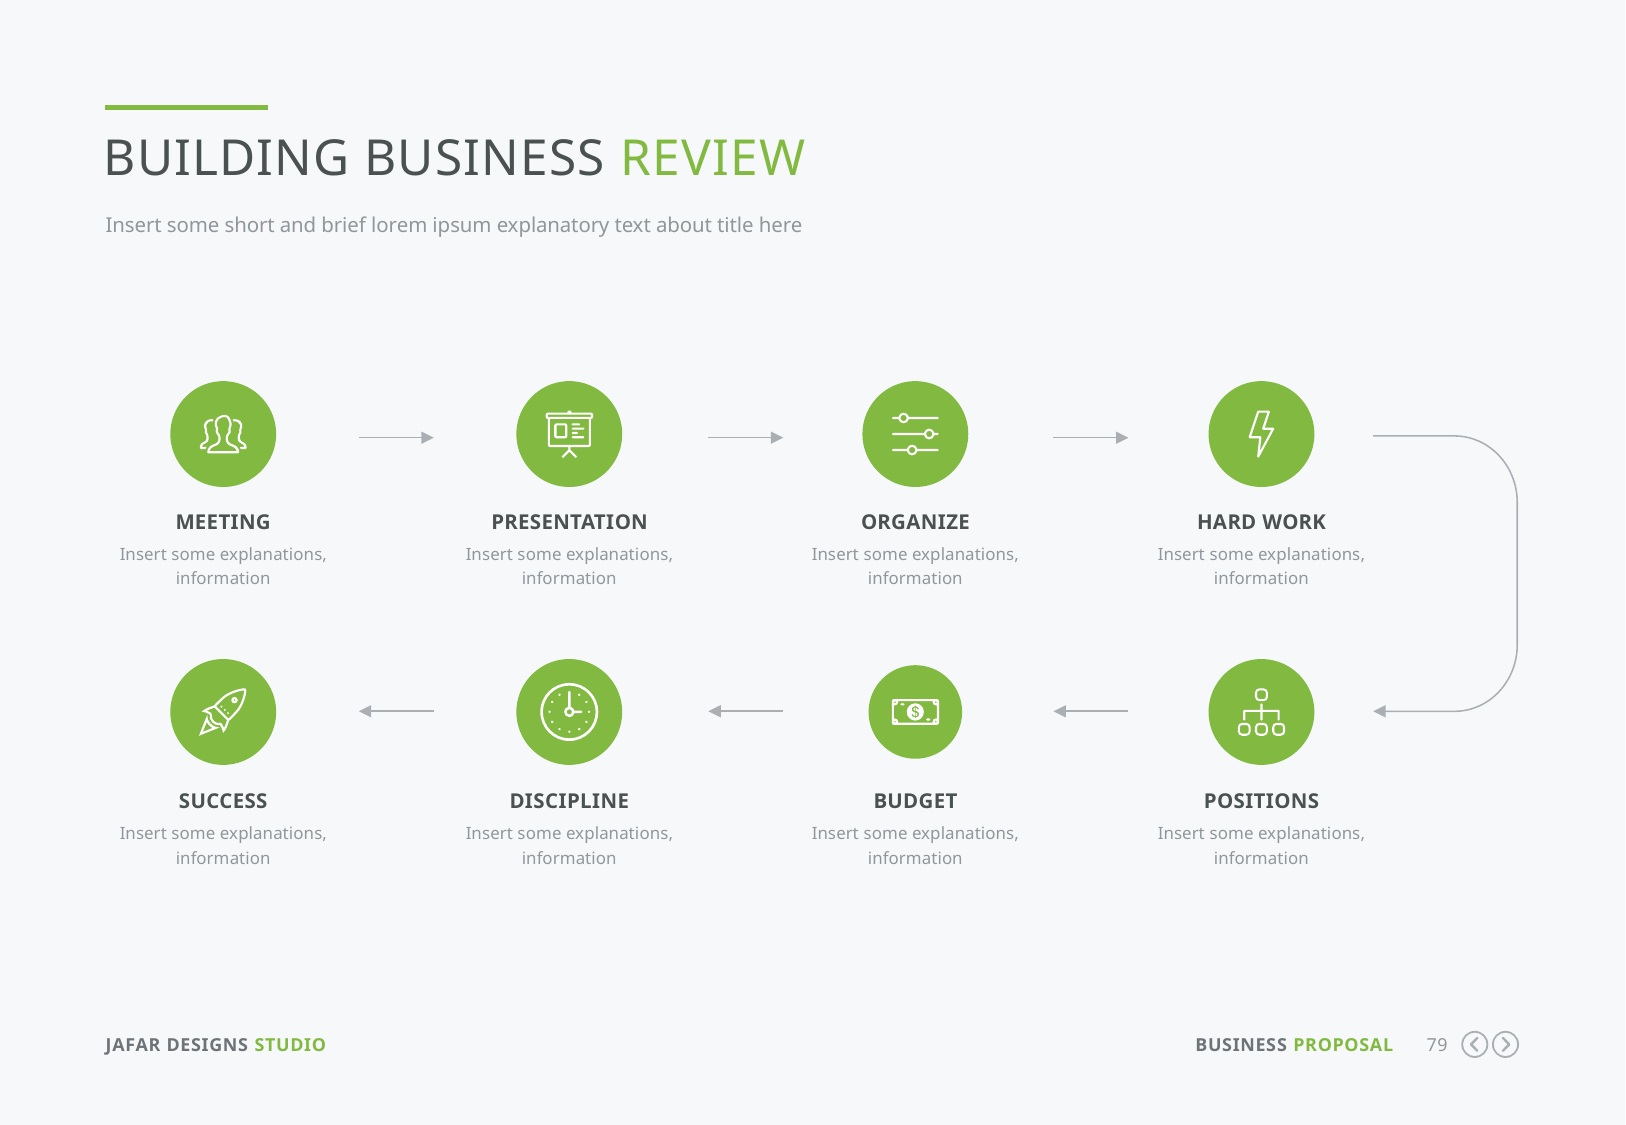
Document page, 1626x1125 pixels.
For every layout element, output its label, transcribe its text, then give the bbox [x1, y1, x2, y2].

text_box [454, 659, 685, 869]
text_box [108, 381, 339, 589]
text_box [1373, 434, 1519, 718]
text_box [800, 665, 1031, 869]
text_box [1146, 381, 1377, 589]
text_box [1146, 659, 1377, 869]
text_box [108, 659, 339, 869]
list Building business Review [103, 125, 1518, 188]
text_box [454, 381, 685, 589]
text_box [800, 381, 1031, 589]
list Insert some short and brief lorem ipsum explanatory text about title here [105, 209, 1519, 241]
